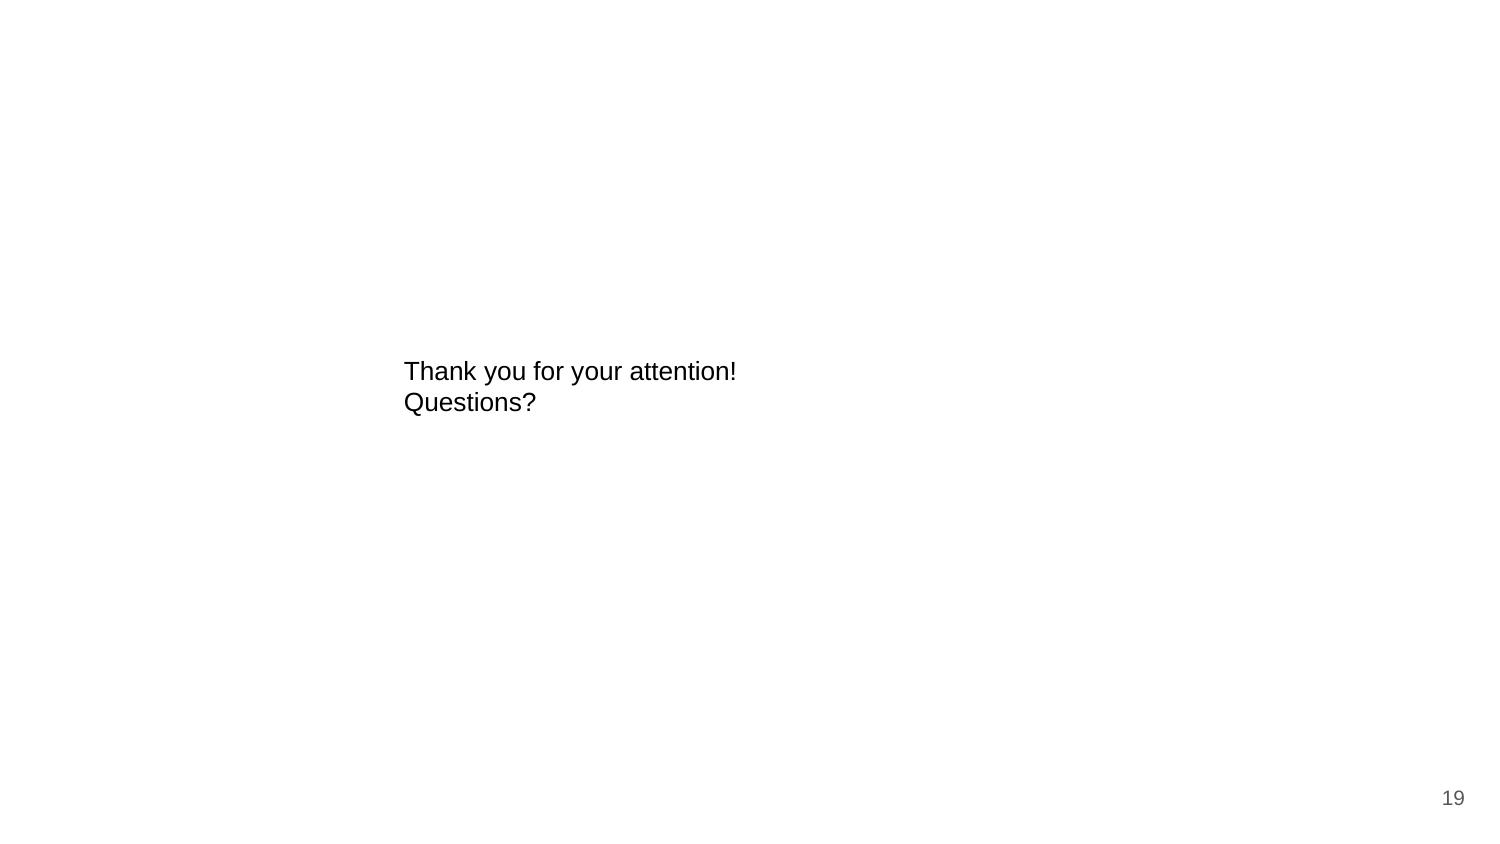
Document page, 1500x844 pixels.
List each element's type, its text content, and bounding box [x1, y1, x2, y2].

slide_number ‹#› [1389, 764, 1480, 830]
title Thank you for your attention! Questions? [388, 339, 1152, 434]
